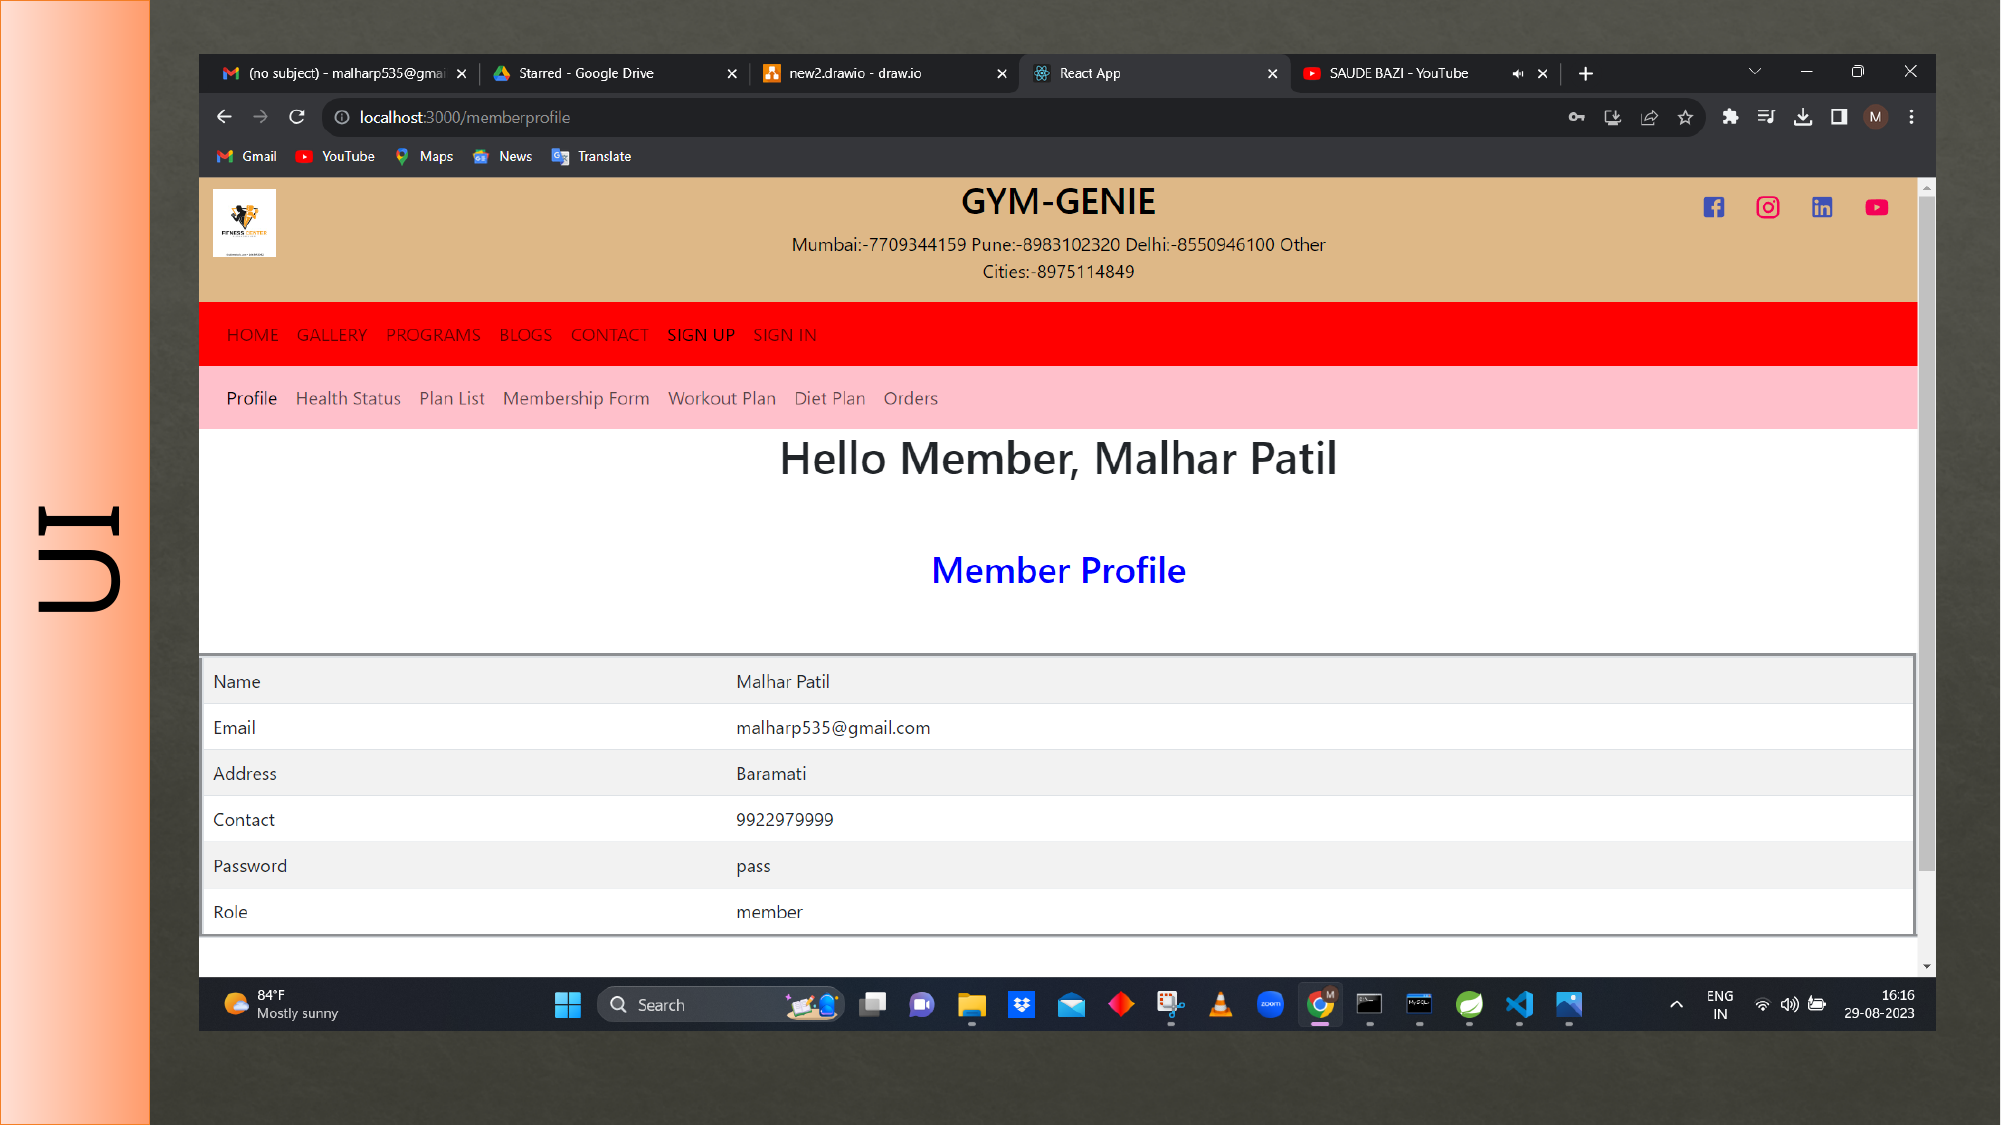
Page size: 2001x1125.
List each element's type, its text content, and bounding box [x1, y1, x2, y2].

picture [198, 53, 1936, 1031]
text_box UI [0, 0, 150, 1125]
